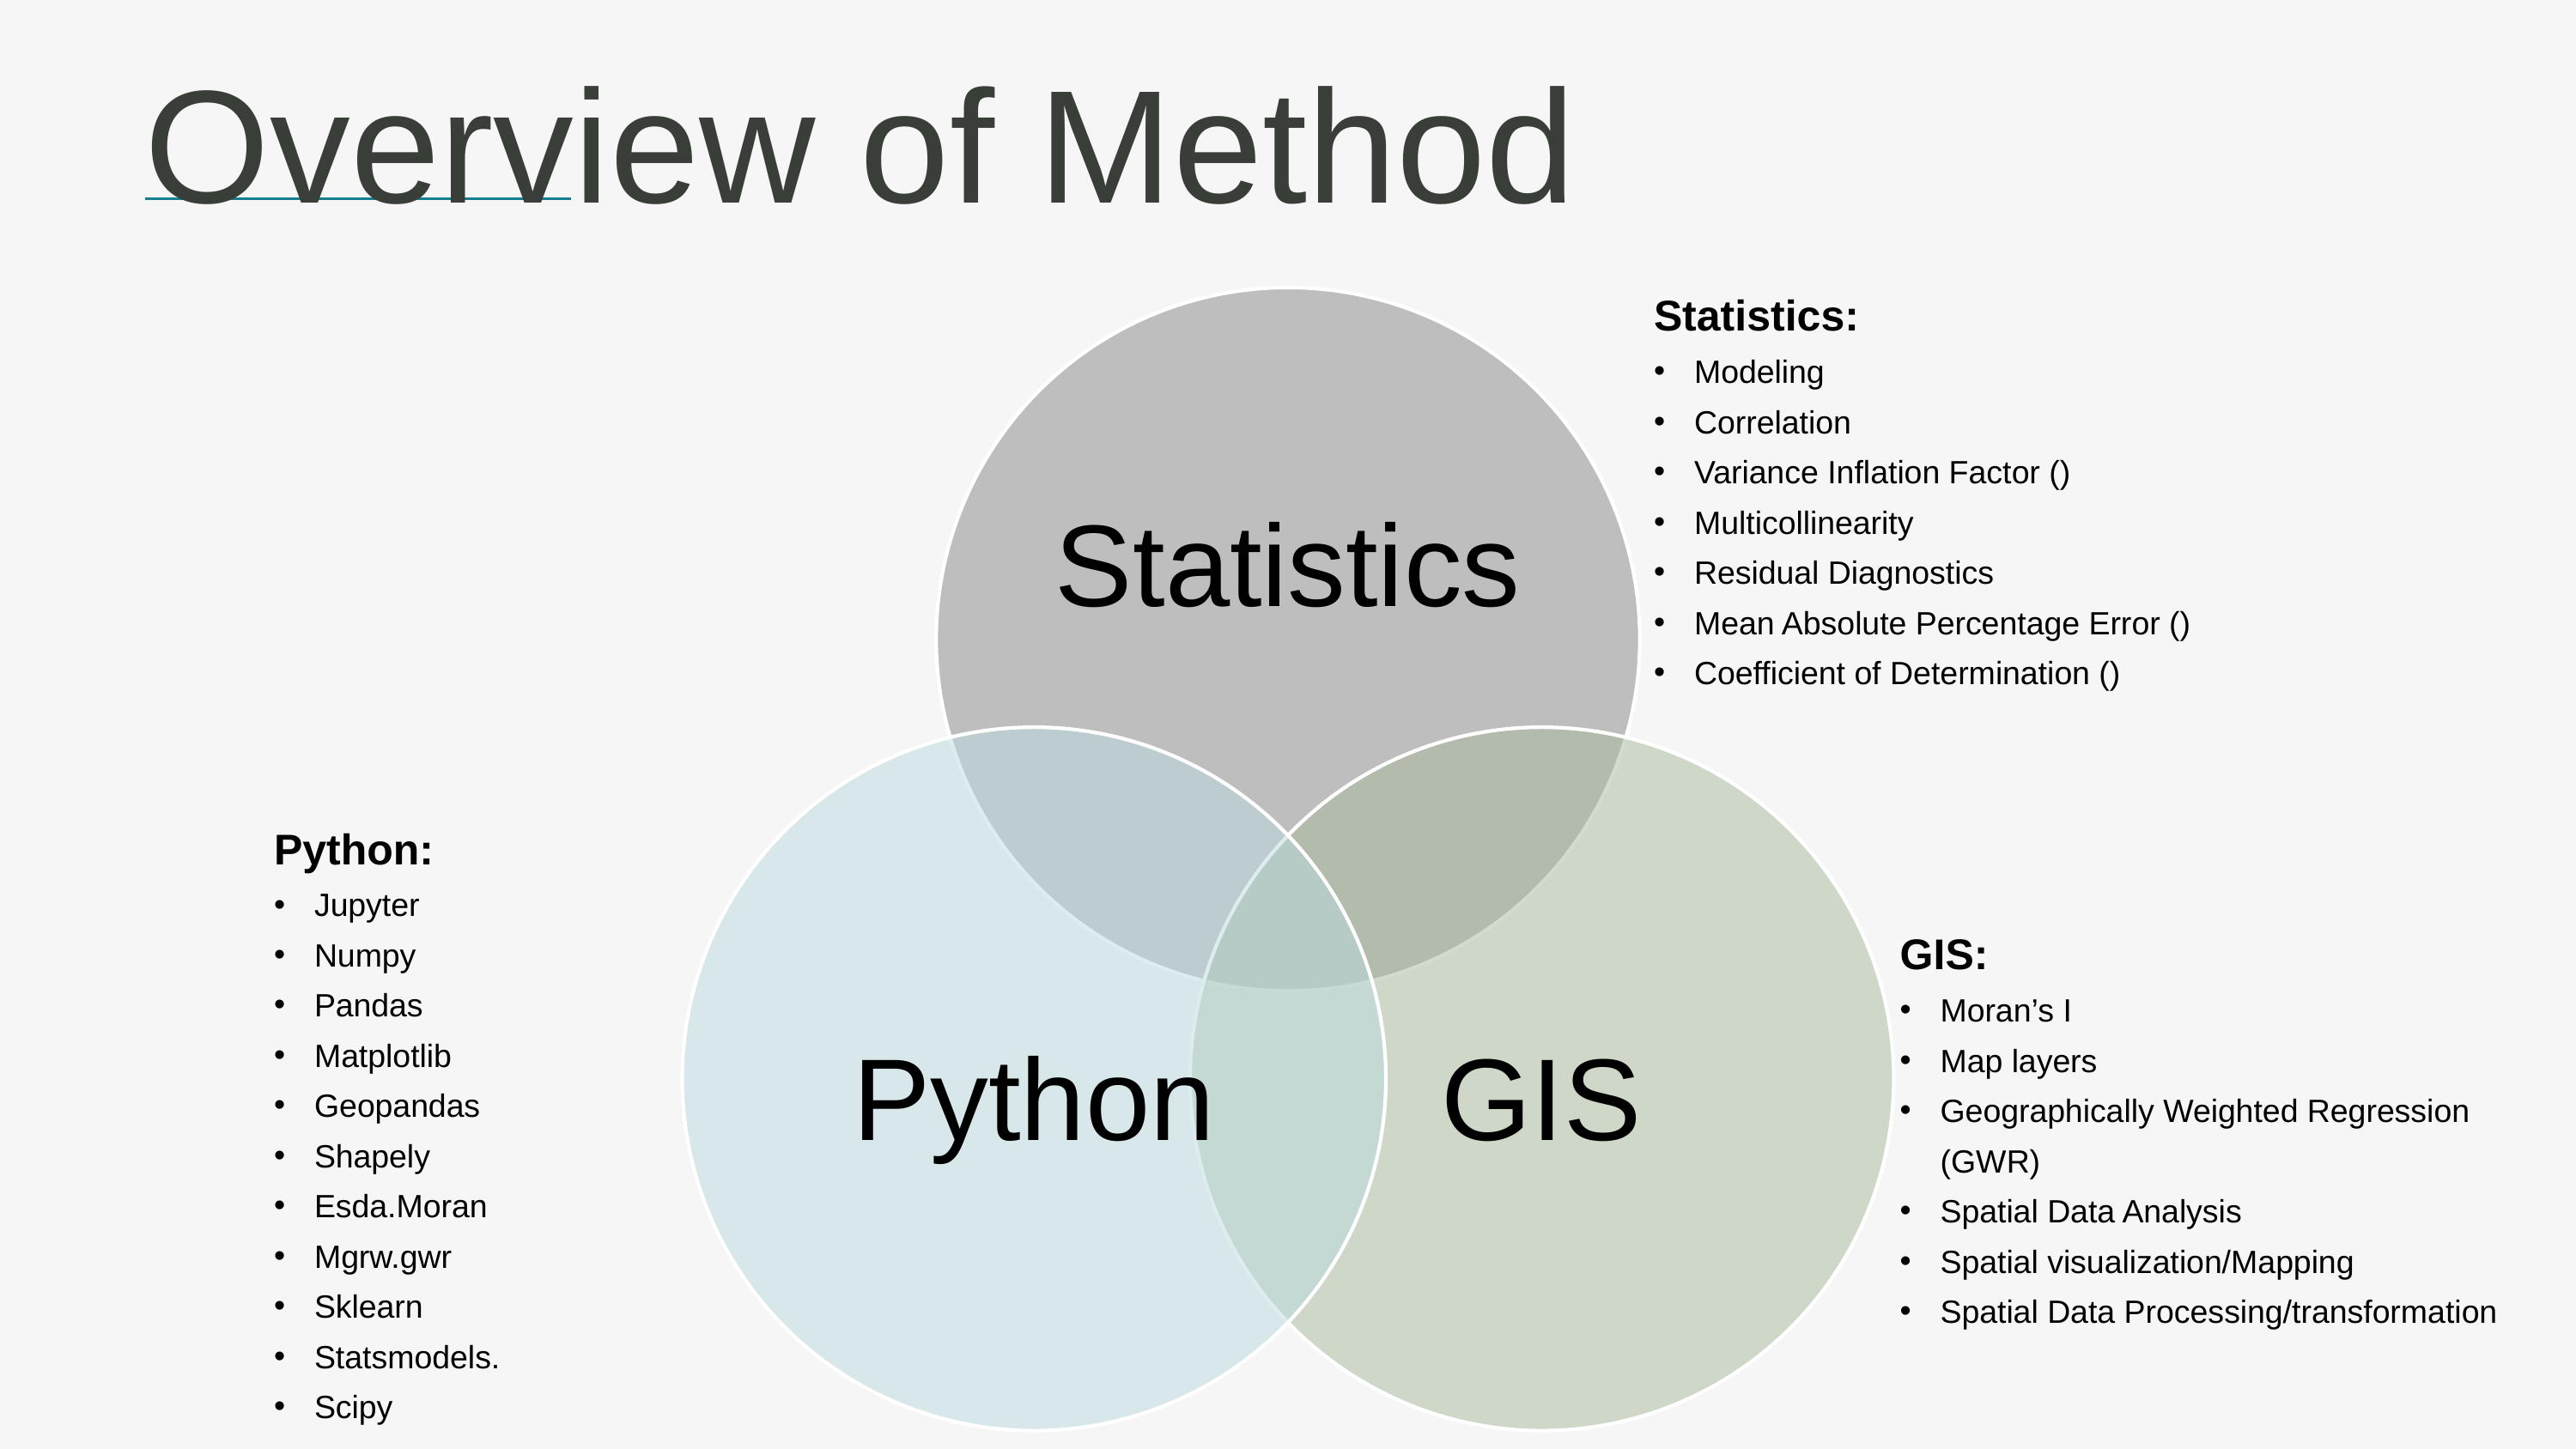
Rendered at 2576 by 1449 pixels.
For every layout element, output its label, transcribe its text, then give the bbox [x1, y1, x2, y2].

text_box Overview of Method [144, 3, 2432, 235]
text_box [0, 272, 2576, 1446]
